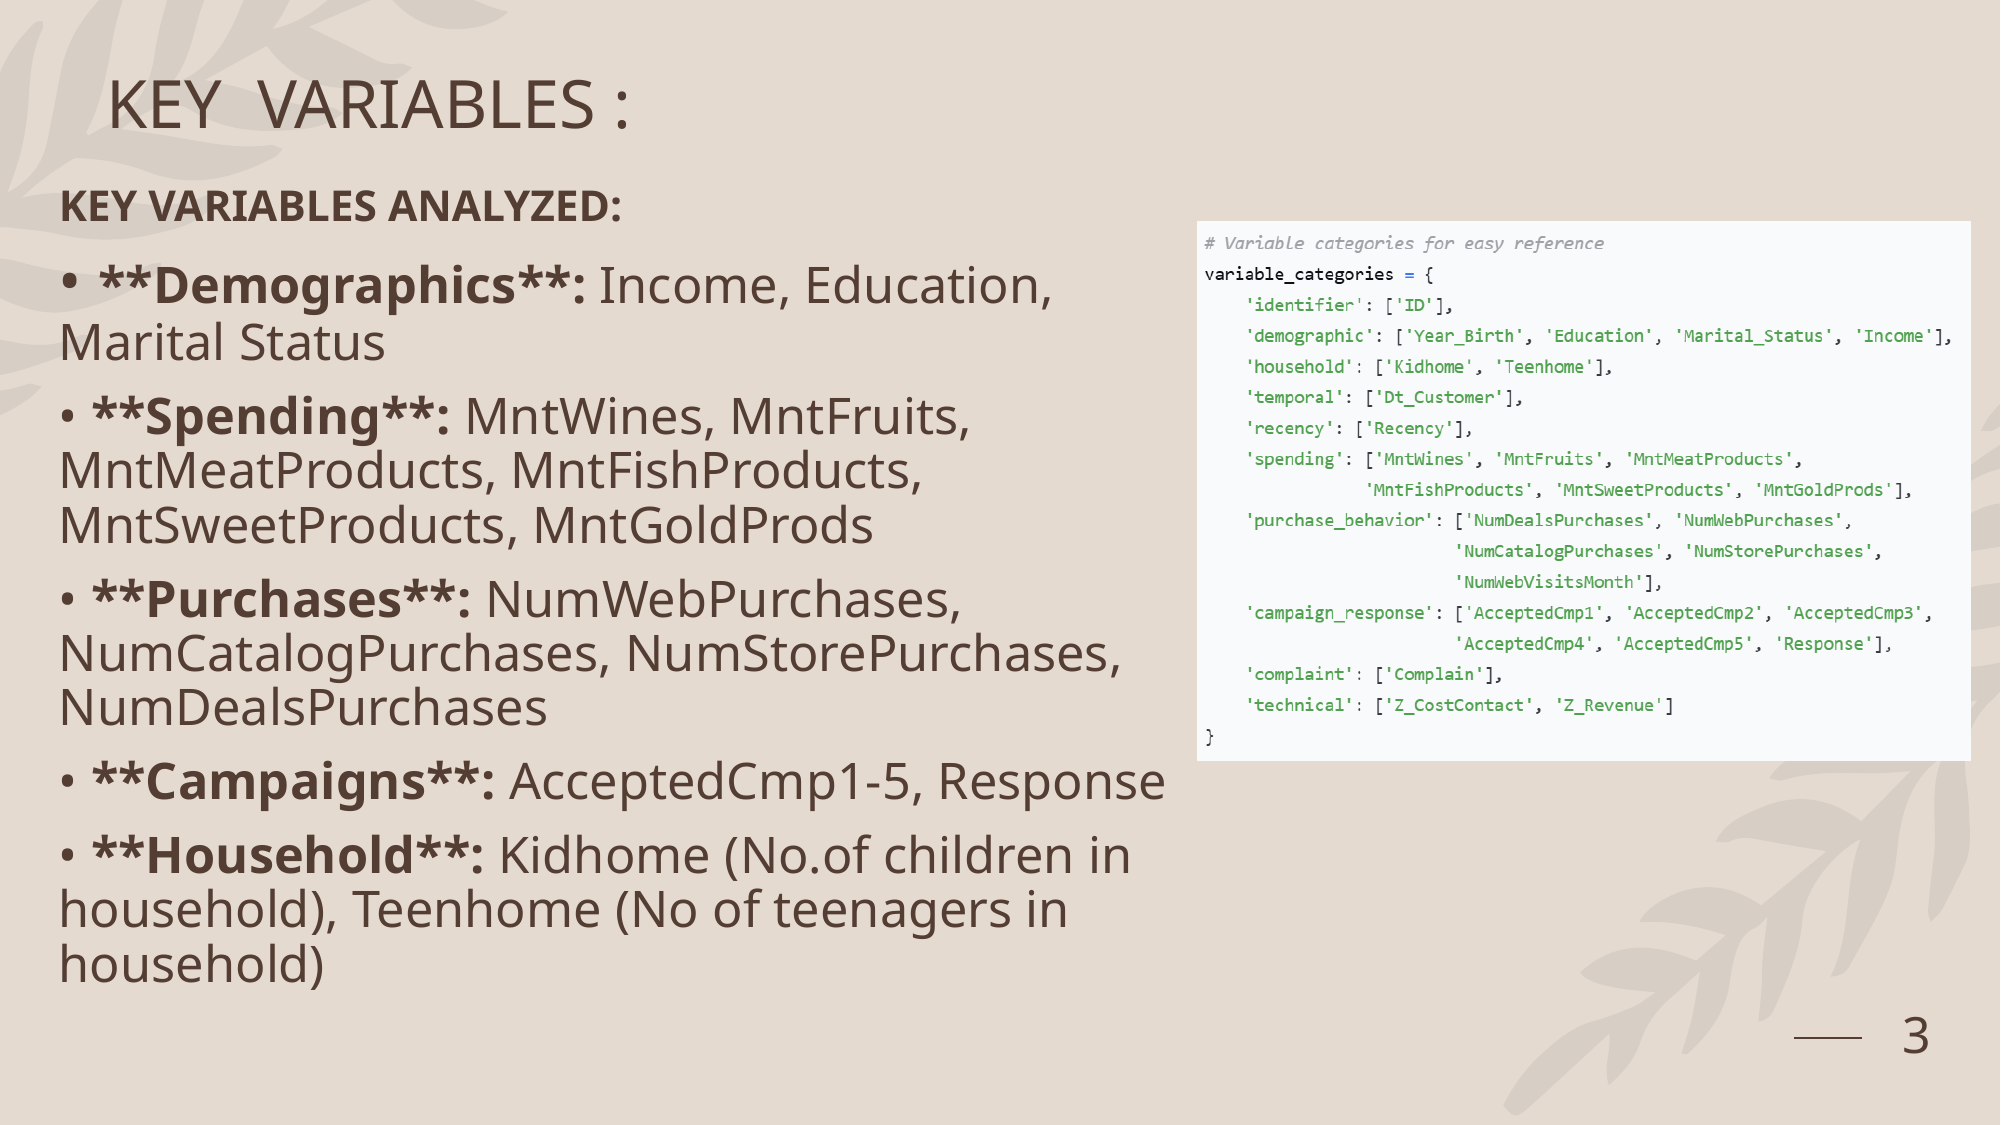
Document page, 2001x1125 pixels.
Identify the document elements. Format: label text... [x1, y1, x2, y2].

list KEY VARIABLES ANALYZED: • **Demographics**: Income, Education, Marital Status • **Spending**: MntWines, MntFruits, MntMeatProducts, MntFishProducts, MntSweetProducts, MntGoldProds • **Purchases**: NumWebPurchases, NumCatalogPurchases, NumStorePurchases, NumDealsPurchases • **Campaigns**: AcceptedCmp1-5, Response • **Household**: Kidhome (No.of children in household), Teenhome (No of teenagers in household) [43, 177, 1188, 1038]
picture [1197, 221, 1971, 761]
title KEY VARIABLES : [91, 0, 1792, 150]
slide_number 3 [1862, 964, 1971, 1112]
